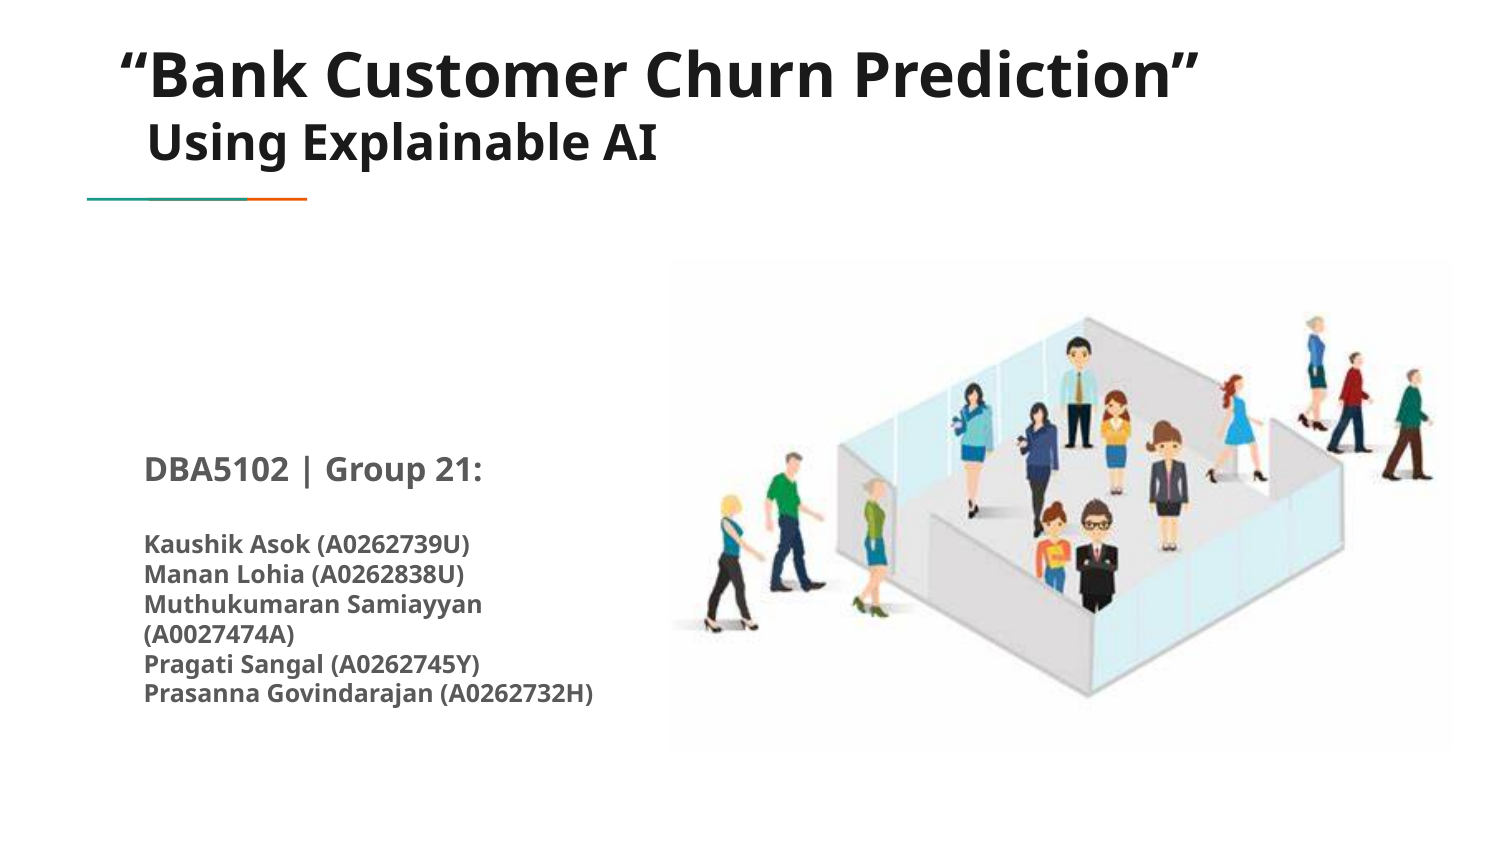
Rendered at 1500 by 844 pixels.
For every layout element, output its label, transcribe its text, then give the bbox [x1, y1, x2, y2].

subtitle DBA5102 | Group 21: Kaushik Asok (A0262739U) Manan Lohia (A0262838U) Muthukumaran Samiayyan (A0027474A) Pragati Sangal (A0262745Y) Prasanna Govindarajan (A0262732H) [128, 433, 649, 766]
title “Bank Customer Churn Prediction” Using Explainable AI [105, 20, 1246, 216]
picture [667, 259, 1453, 756]
